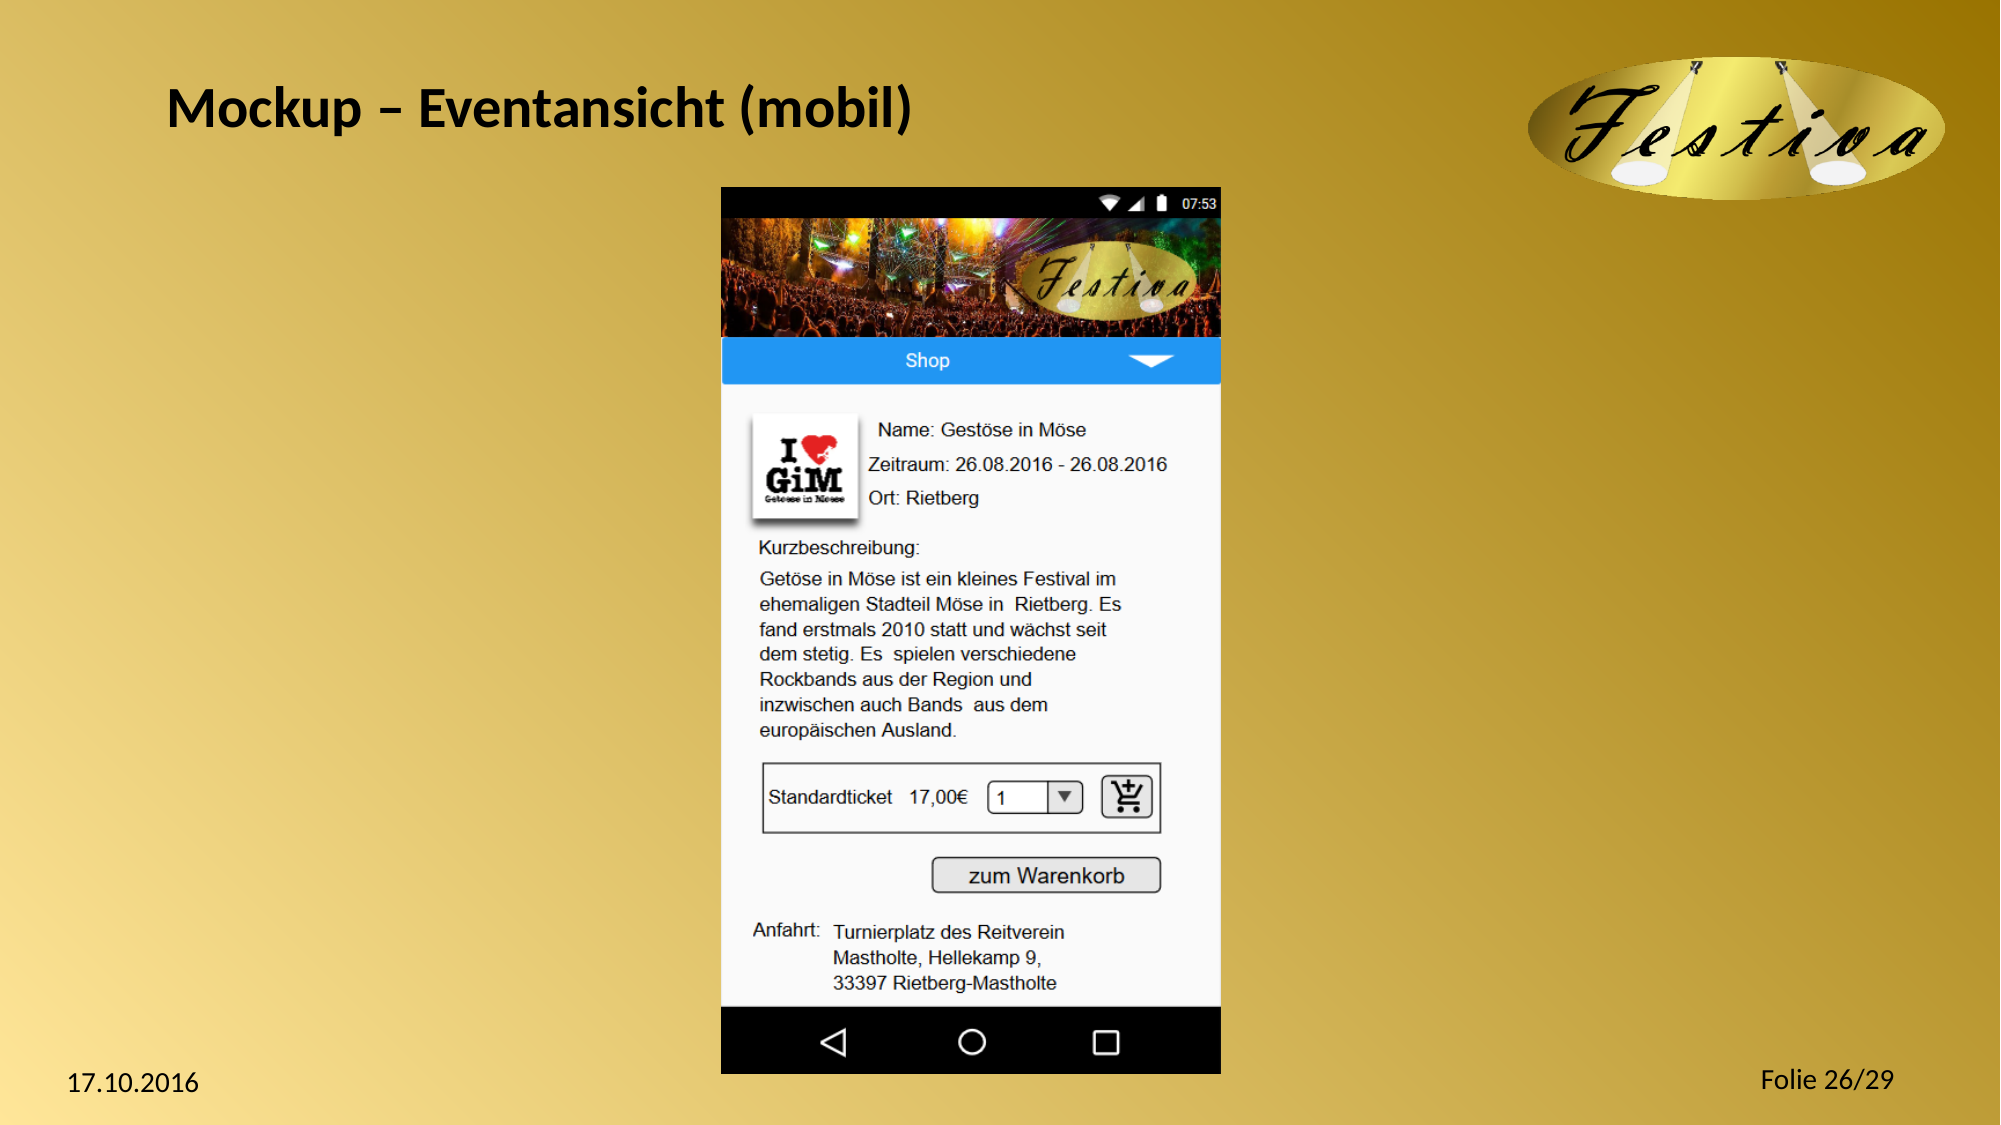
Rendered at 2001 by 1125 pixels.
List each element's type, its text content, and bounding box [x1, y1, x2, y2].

picture [721, 187, 1221, 1074]
picture [1522, 49, 1958, 209]
text_box Mockup – Eventansicht (mobil) [151, 62, 1256, 147]
